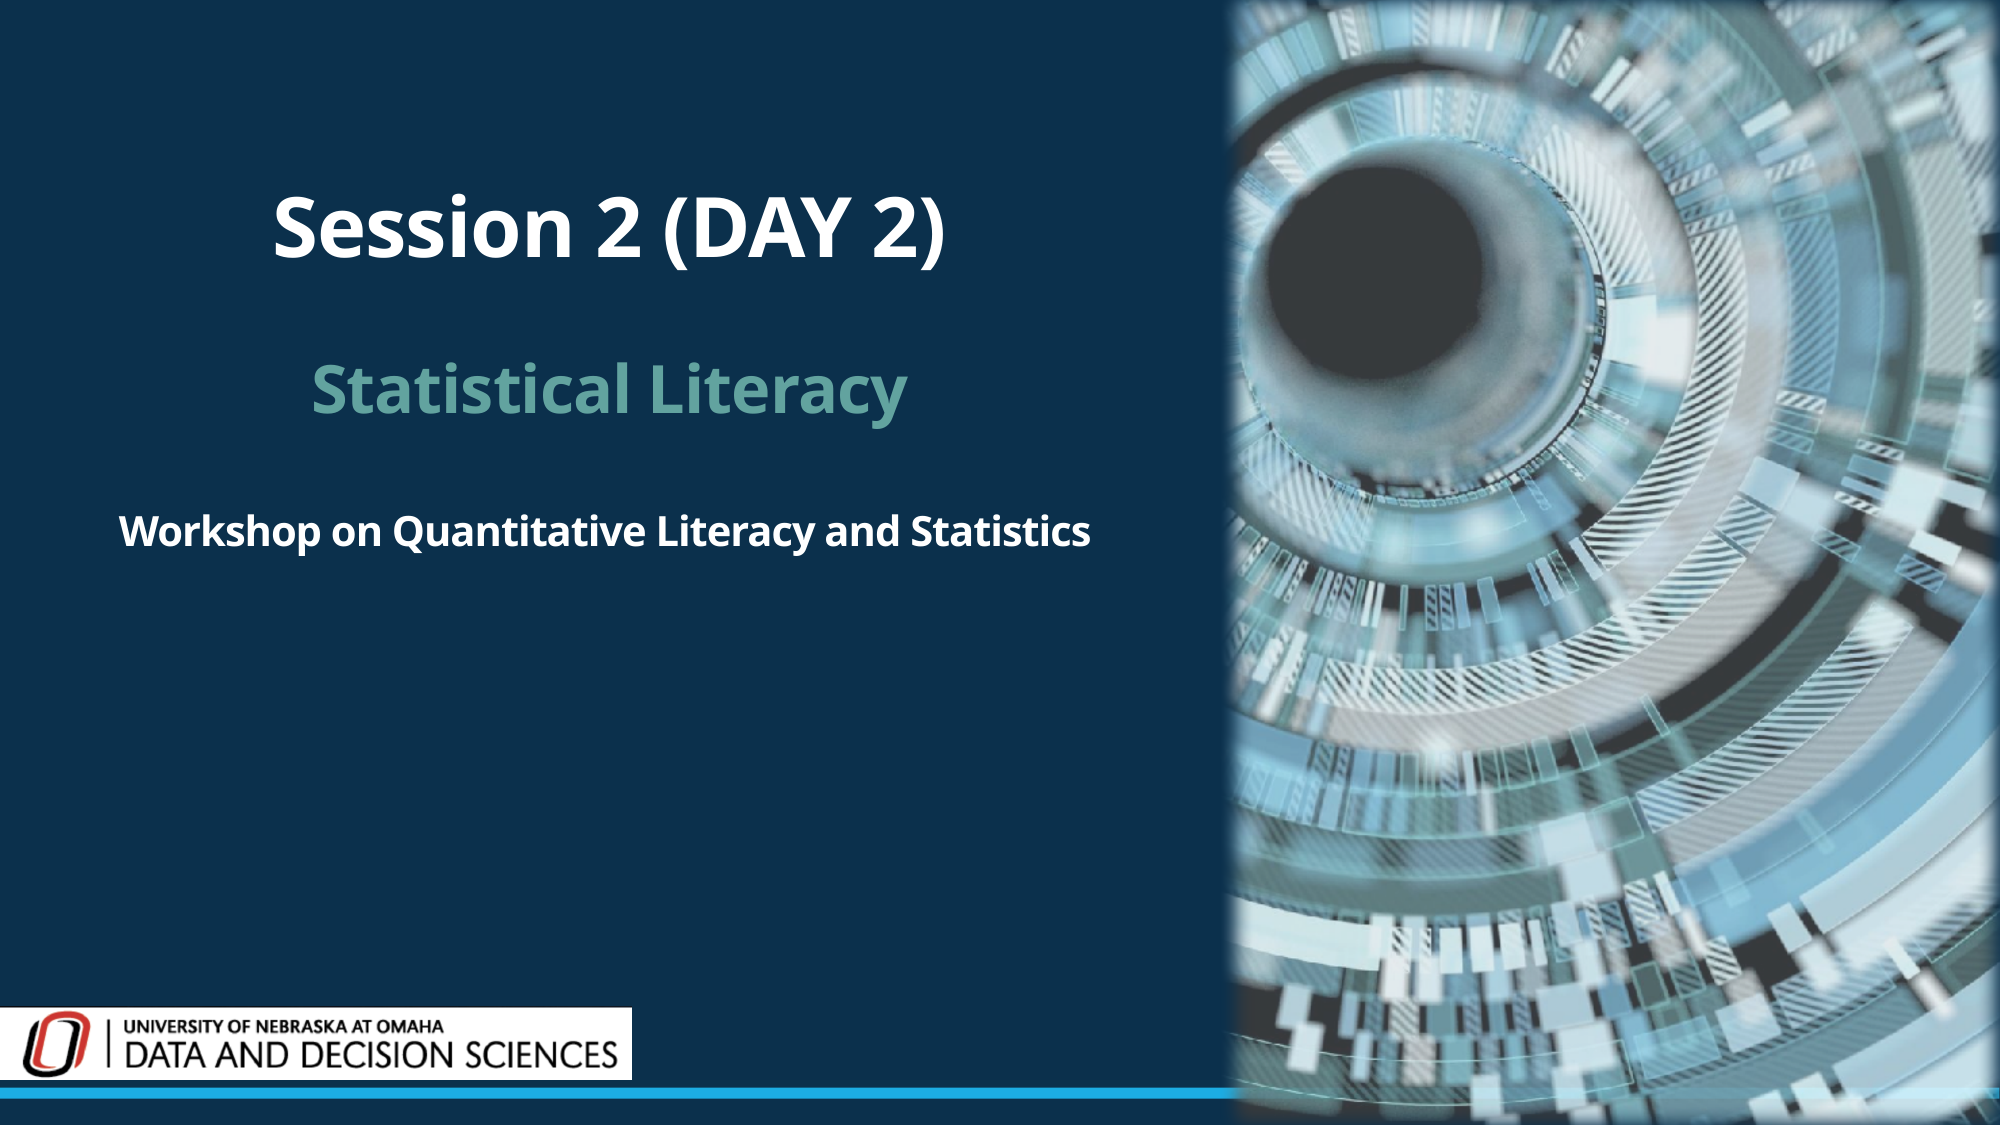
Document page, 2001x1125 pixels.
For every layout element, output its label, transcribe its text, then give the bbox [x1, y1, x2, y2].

picture [0, 1006, 632, 1081]
title Session 2 (DAY 2) Statistical Literacy Workshop on Quantitative Literacy and Statistics [0, 118, 1216, 563]
picture [1219, 0, 2000, 1125]
